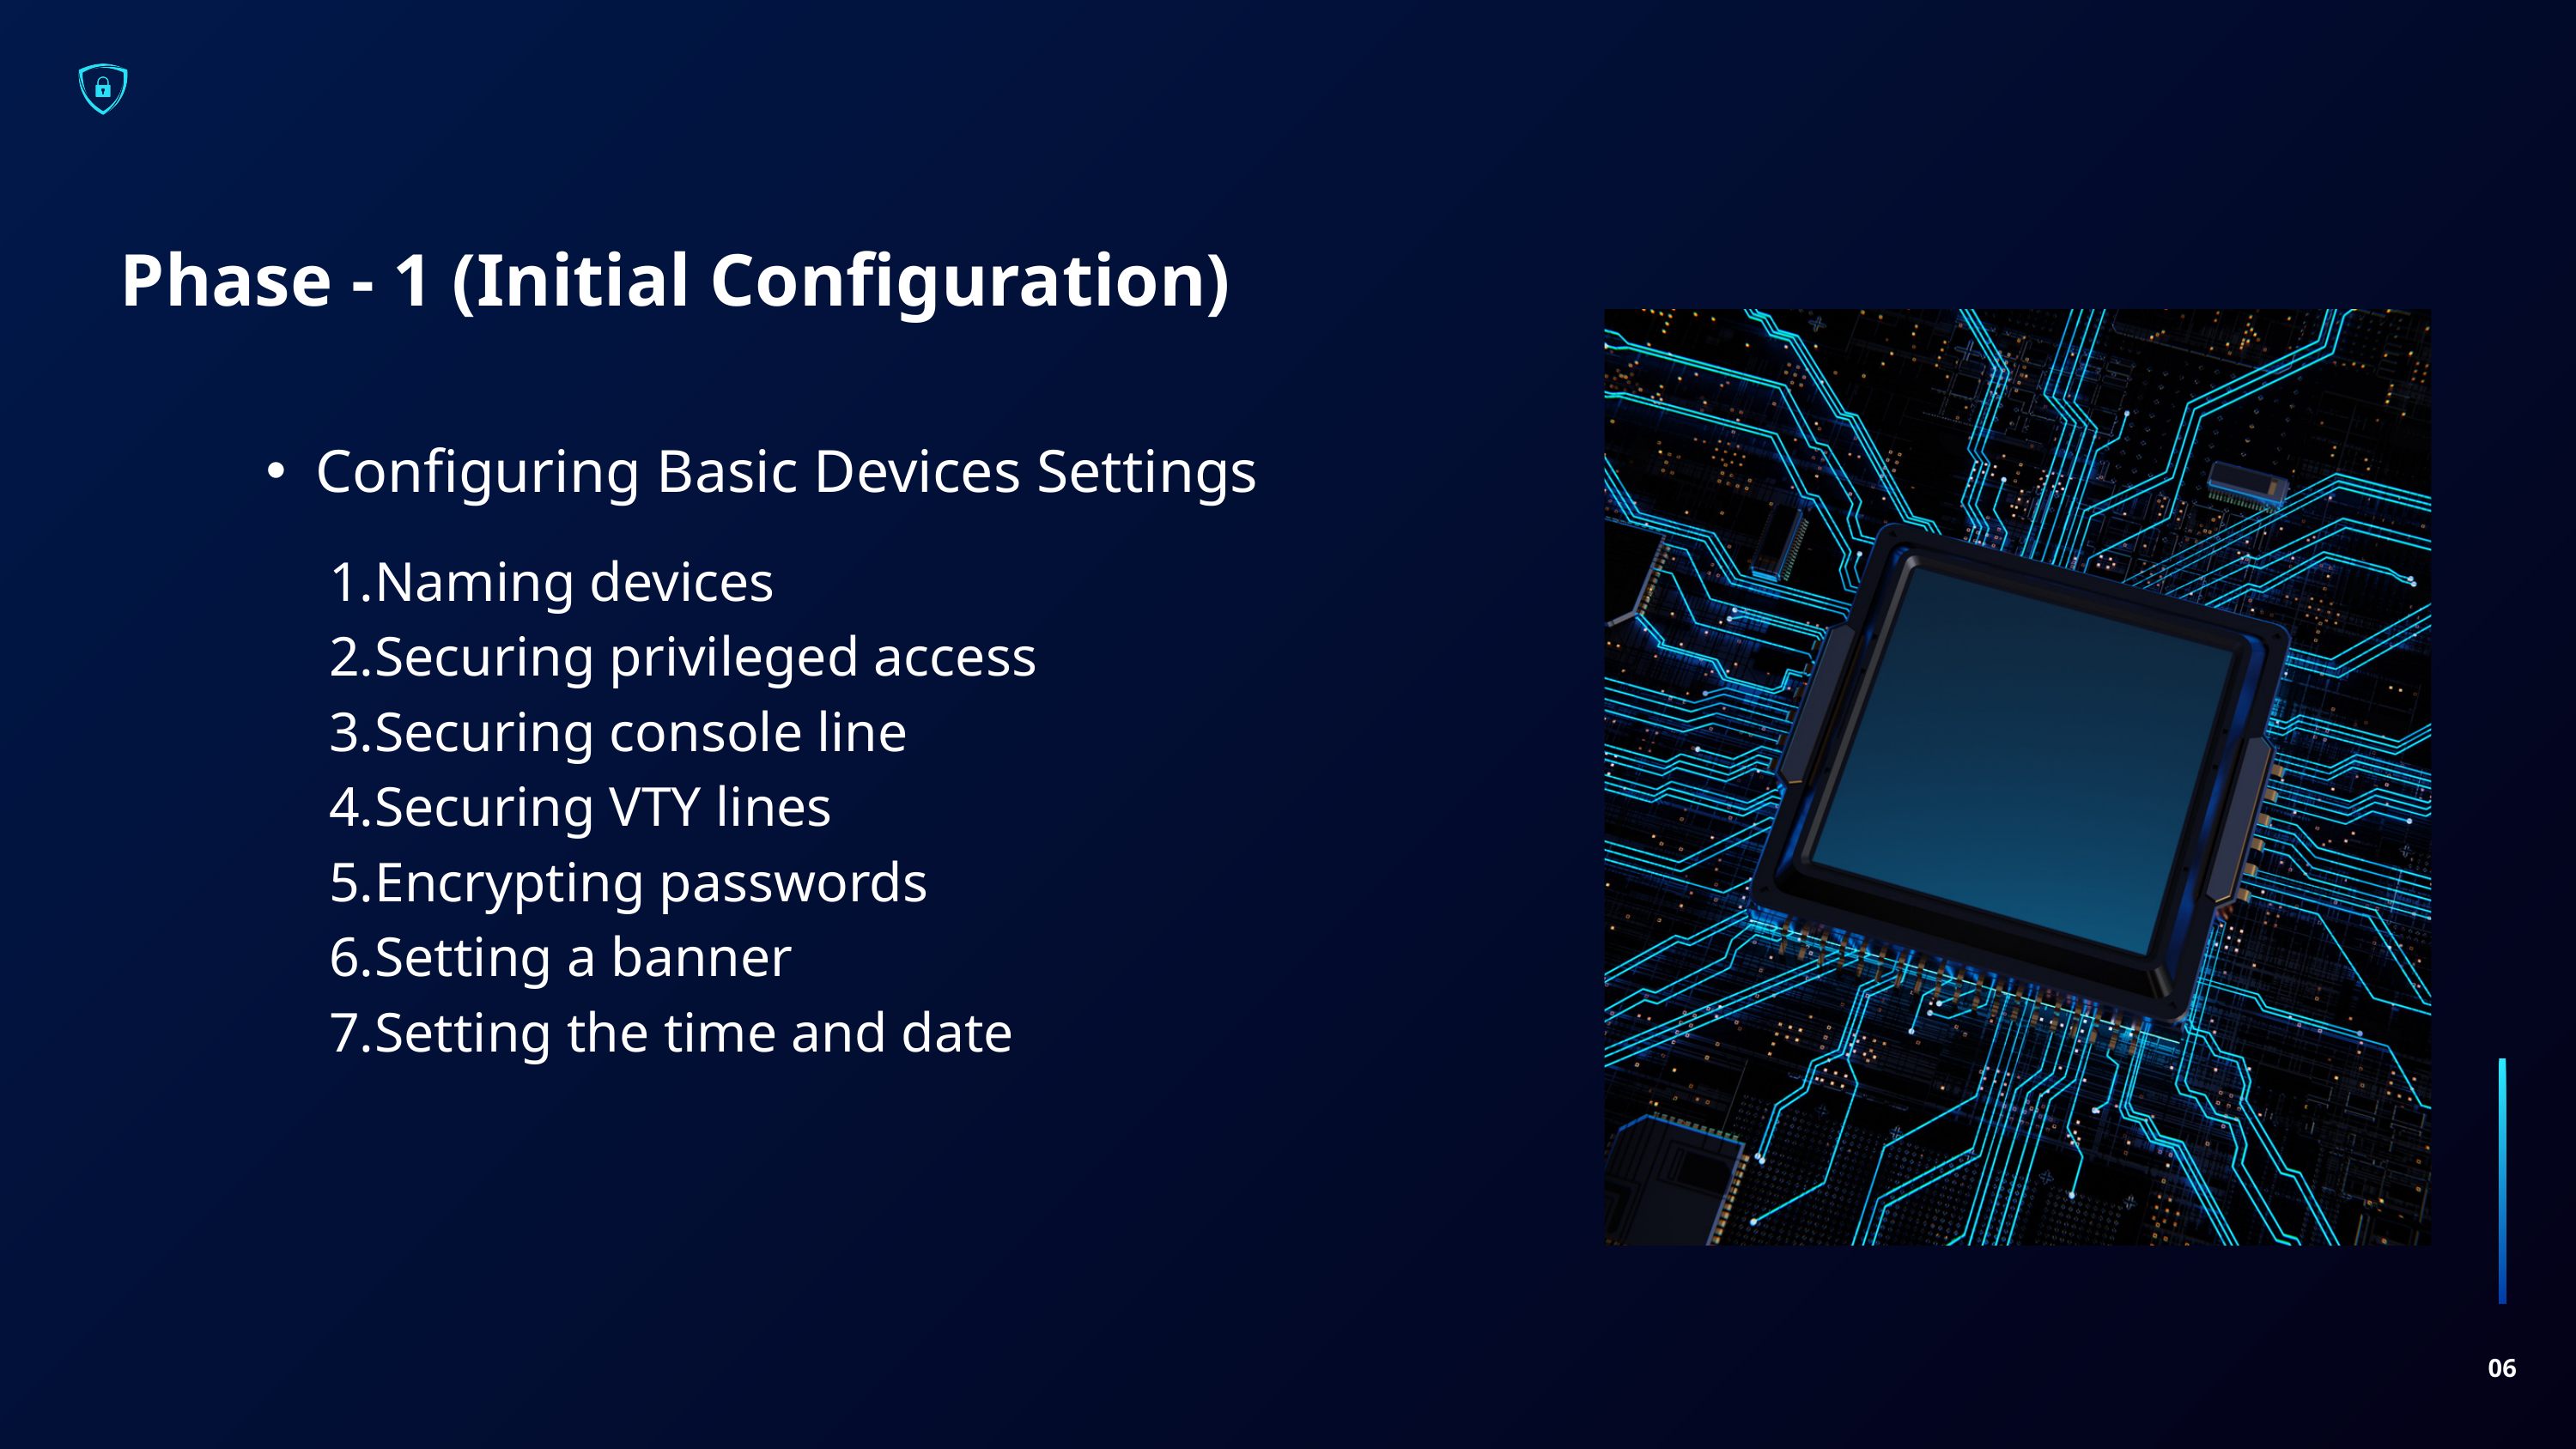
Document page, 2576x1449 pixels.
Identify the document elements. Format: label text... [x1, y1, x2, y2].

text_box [2499, 1058, 2506, 1304]
text_box [77, 64, 129, 116]
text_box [1604, 309, 2432, 1246]
text_box [95, 76, 111, 97]
text_box Naming devices Securing privileged access Securing console line Securing VTY lines Encrypting passwords Setting a banner Setting the time and date [283, 537, 1182, 1439]
text_box Configuring Basic Devices Settings [161, 422, 1314, 505]
text_box Phase - 1 (Initial Configuration) [64, 220, 1288, 421]
text_box 06 [2464, 1347, 2542, 1383]
